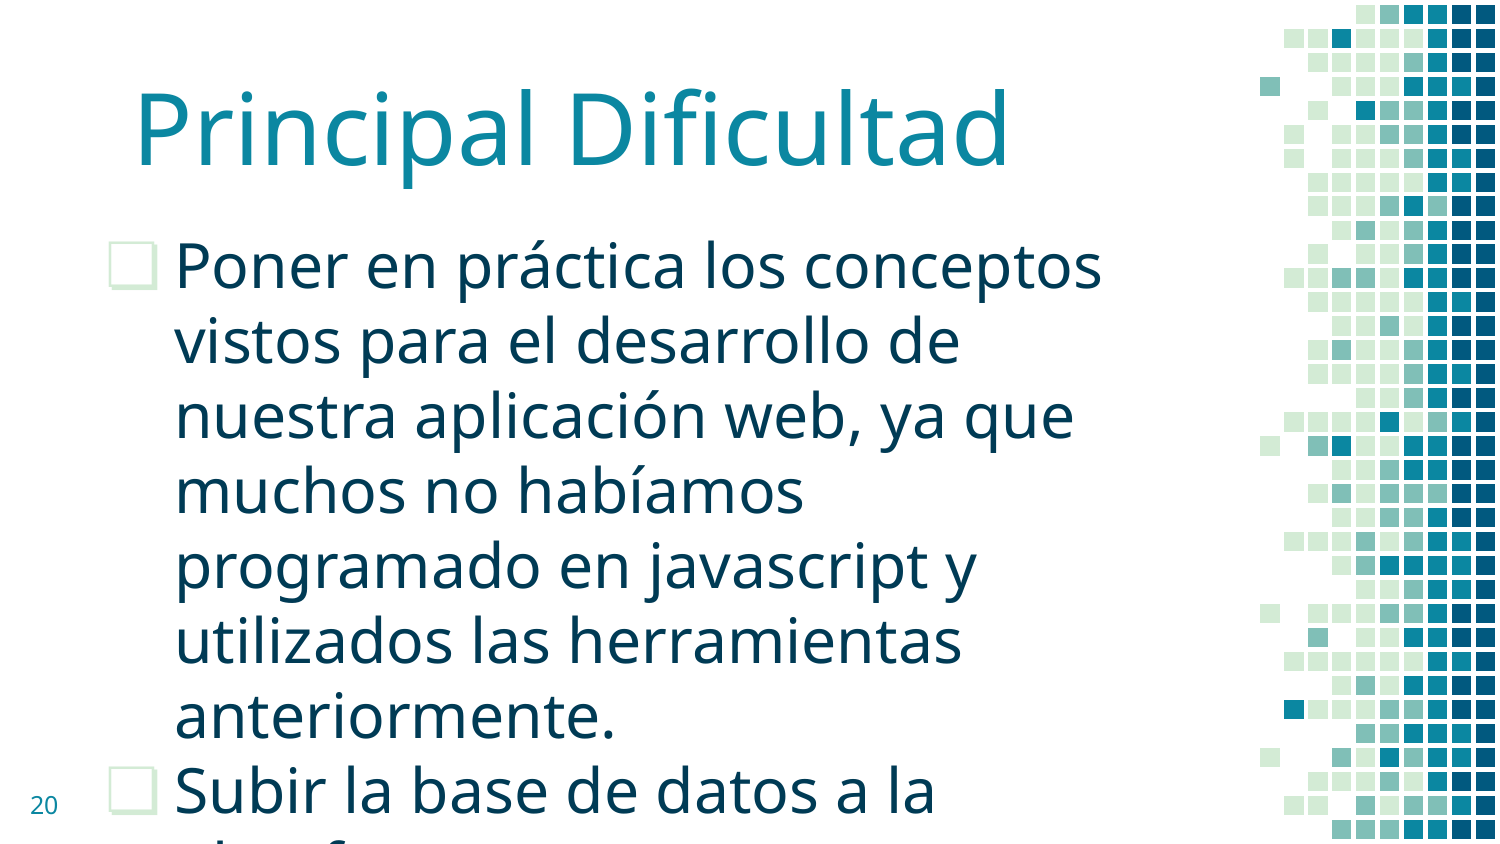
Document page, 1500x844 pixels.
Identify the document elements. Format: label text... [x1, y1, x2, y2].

title Principal Dificultad [117, 59, 1227, 200]
list Poner en práctica los conceptos vistos para el desarrollo de nuestra aplicación web, ya que muchos no habíamos programado en javascript y utilizados las herramientas anteriormente. Subir la base de datos a la plataforma [84, 211, 1194, 700]
slide_number ‹#› [15, 774, 105, 839]
